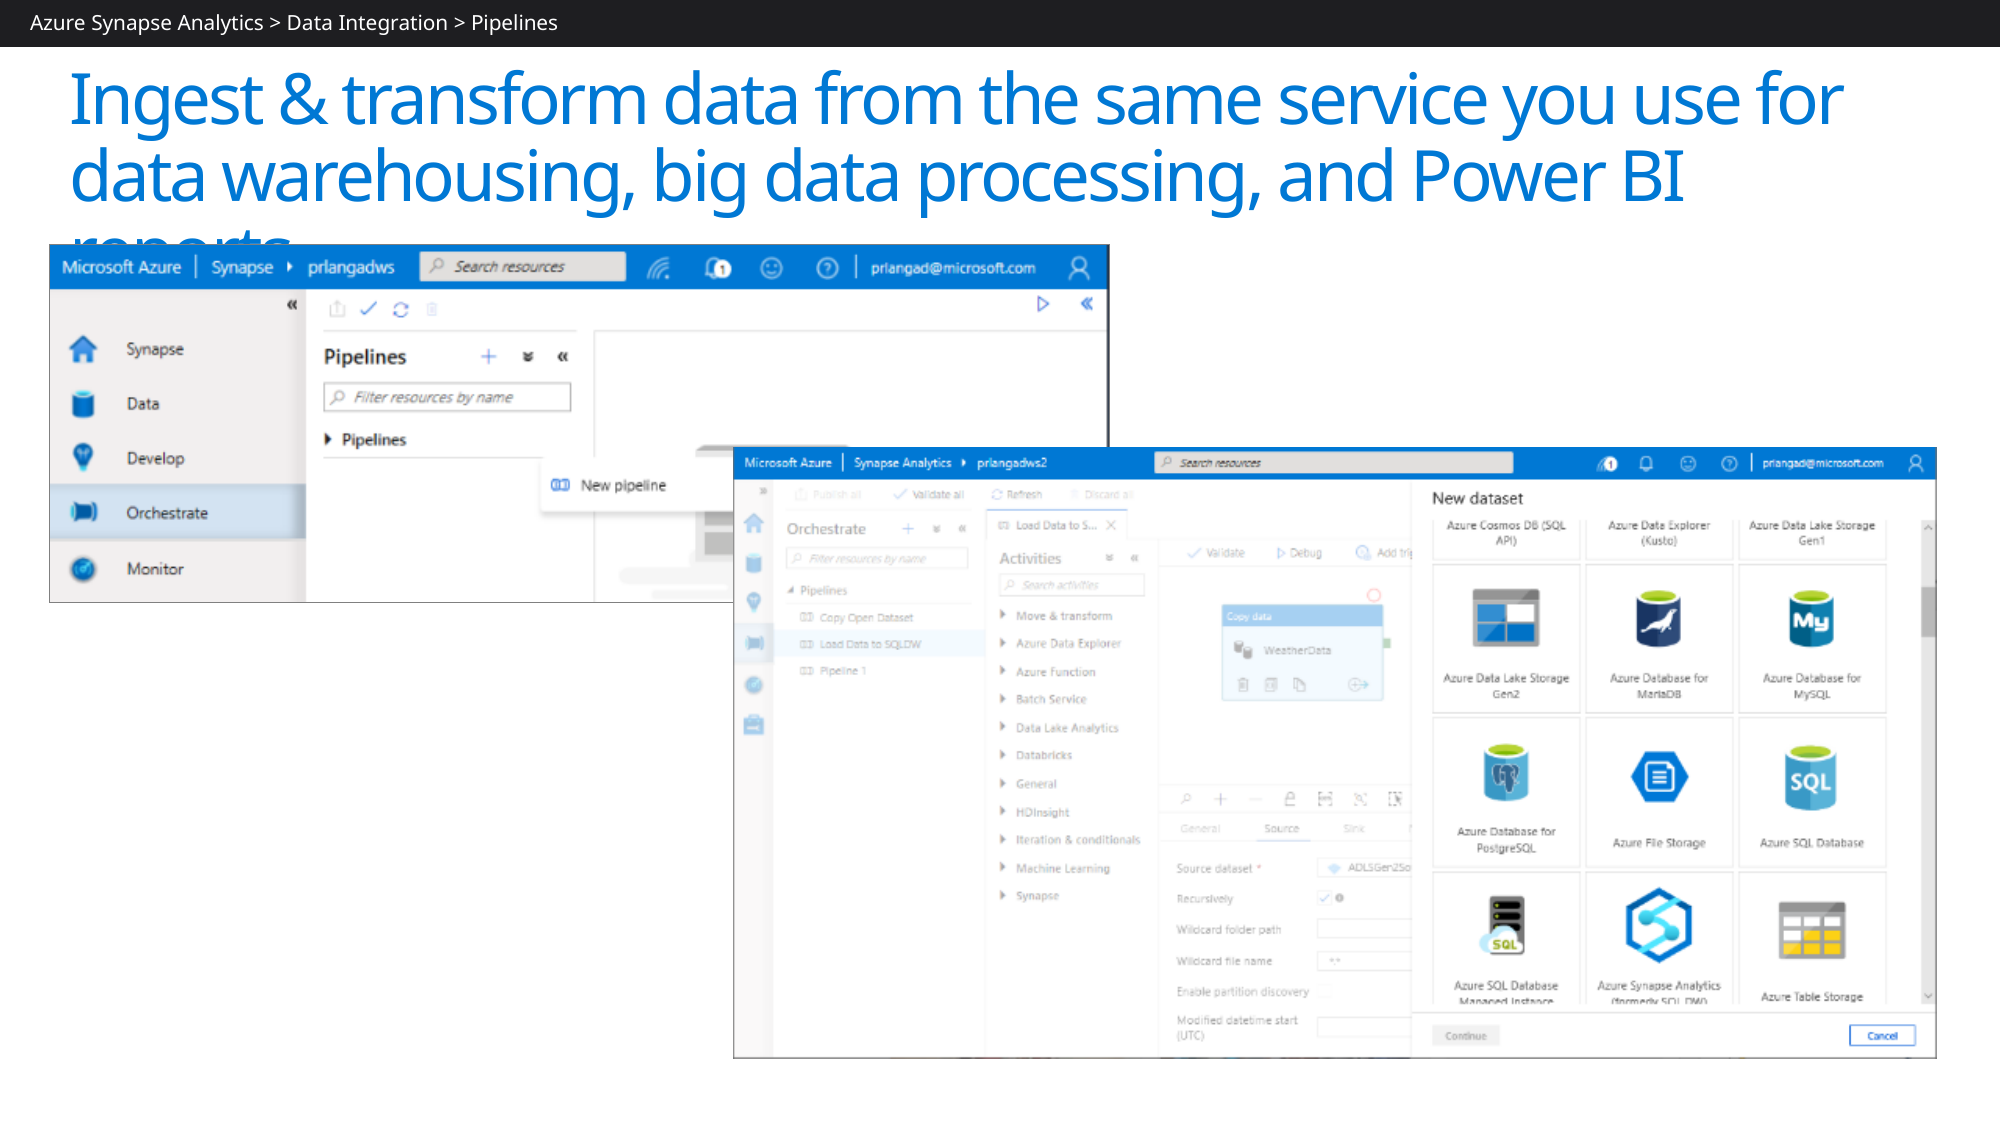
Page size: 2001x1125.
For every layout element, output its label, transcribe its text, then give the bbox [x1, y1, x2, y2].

text_box Azure Synapse Analytics > Data Integration > Pipelines [0, 0, 2000, 47]
title Ingest & transform data from the same service you use for data warehousing, big data processing, and Power BI reports [69, 47, 1893, 161]
picture [49, 244, 1937, 1060]
